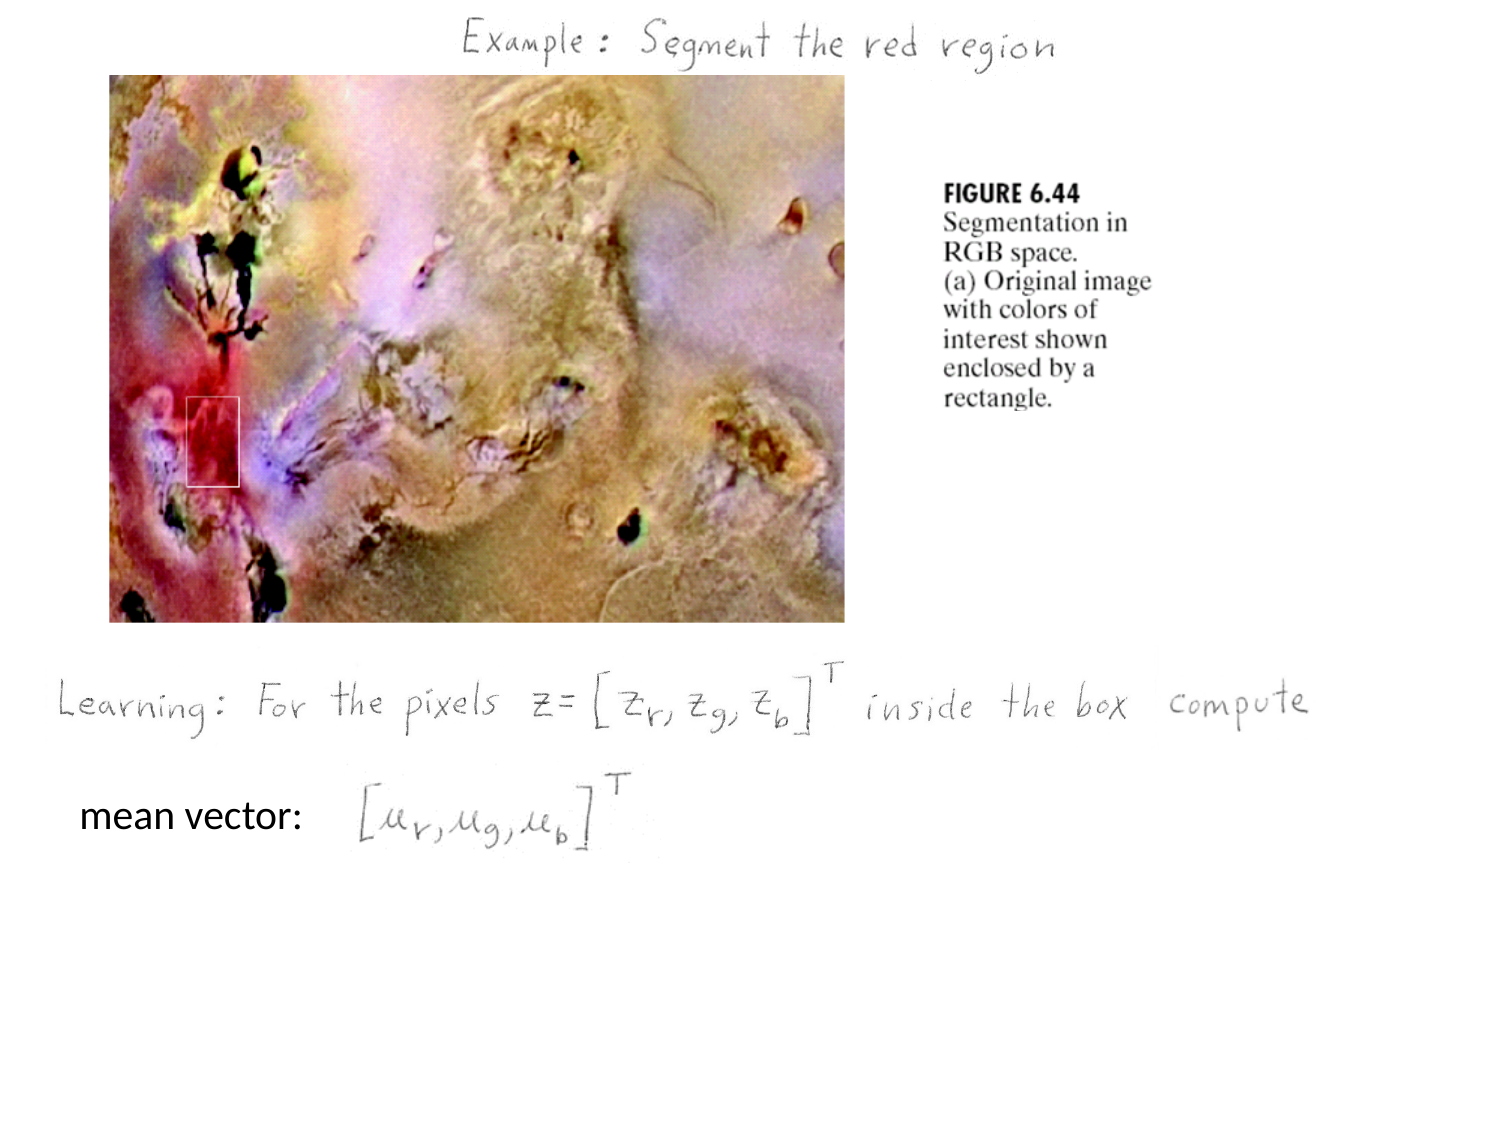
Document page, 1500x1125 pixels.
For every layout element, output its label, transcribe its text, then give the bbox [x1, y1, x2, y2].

picture [104, 0, 1072, 634]
picture [344, 760, 662, 863]
picture [44, 644, 1338, 750]
text_box mean vector: [64, 780, 319, 845]
picture [914, 164, 1161, 411]
